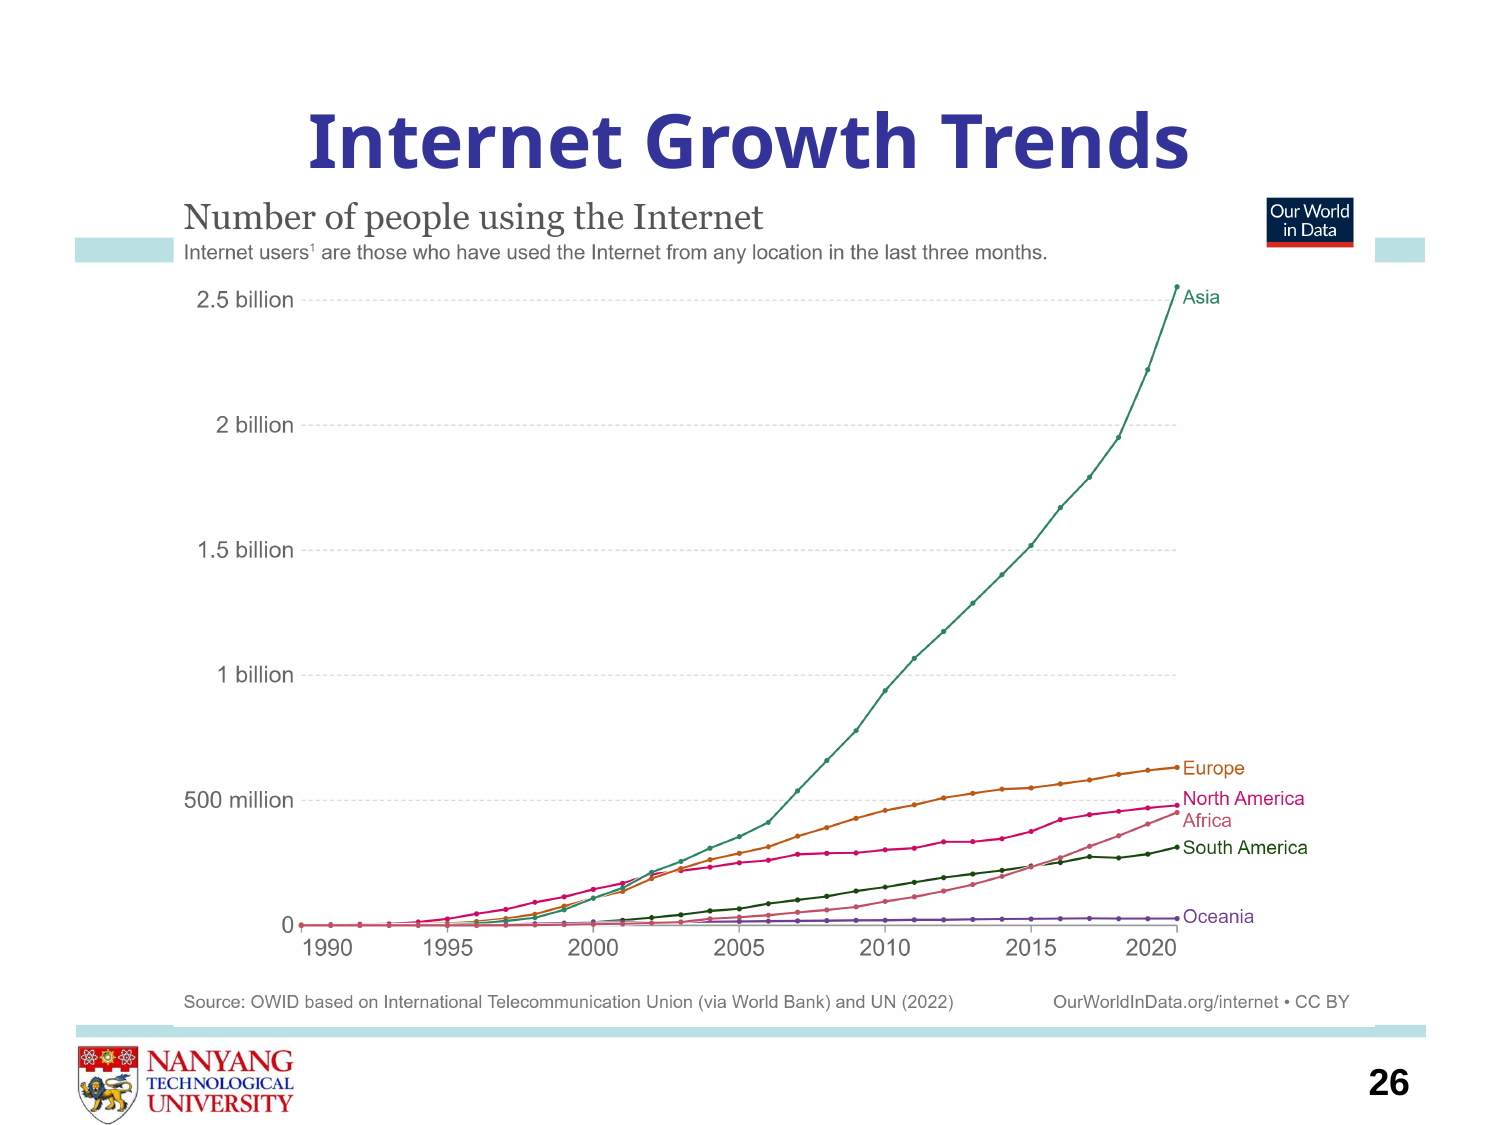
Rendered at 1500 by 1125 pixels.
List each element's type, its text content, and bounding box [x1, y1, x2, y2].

title Internet Growth Trends [75, 45, 1425, 233]
picture [75, 1045, 296, 1125]
slide_number 26 [1325, 1050, 1425, 1113]
picture [173, 196, 1376, 1027]
